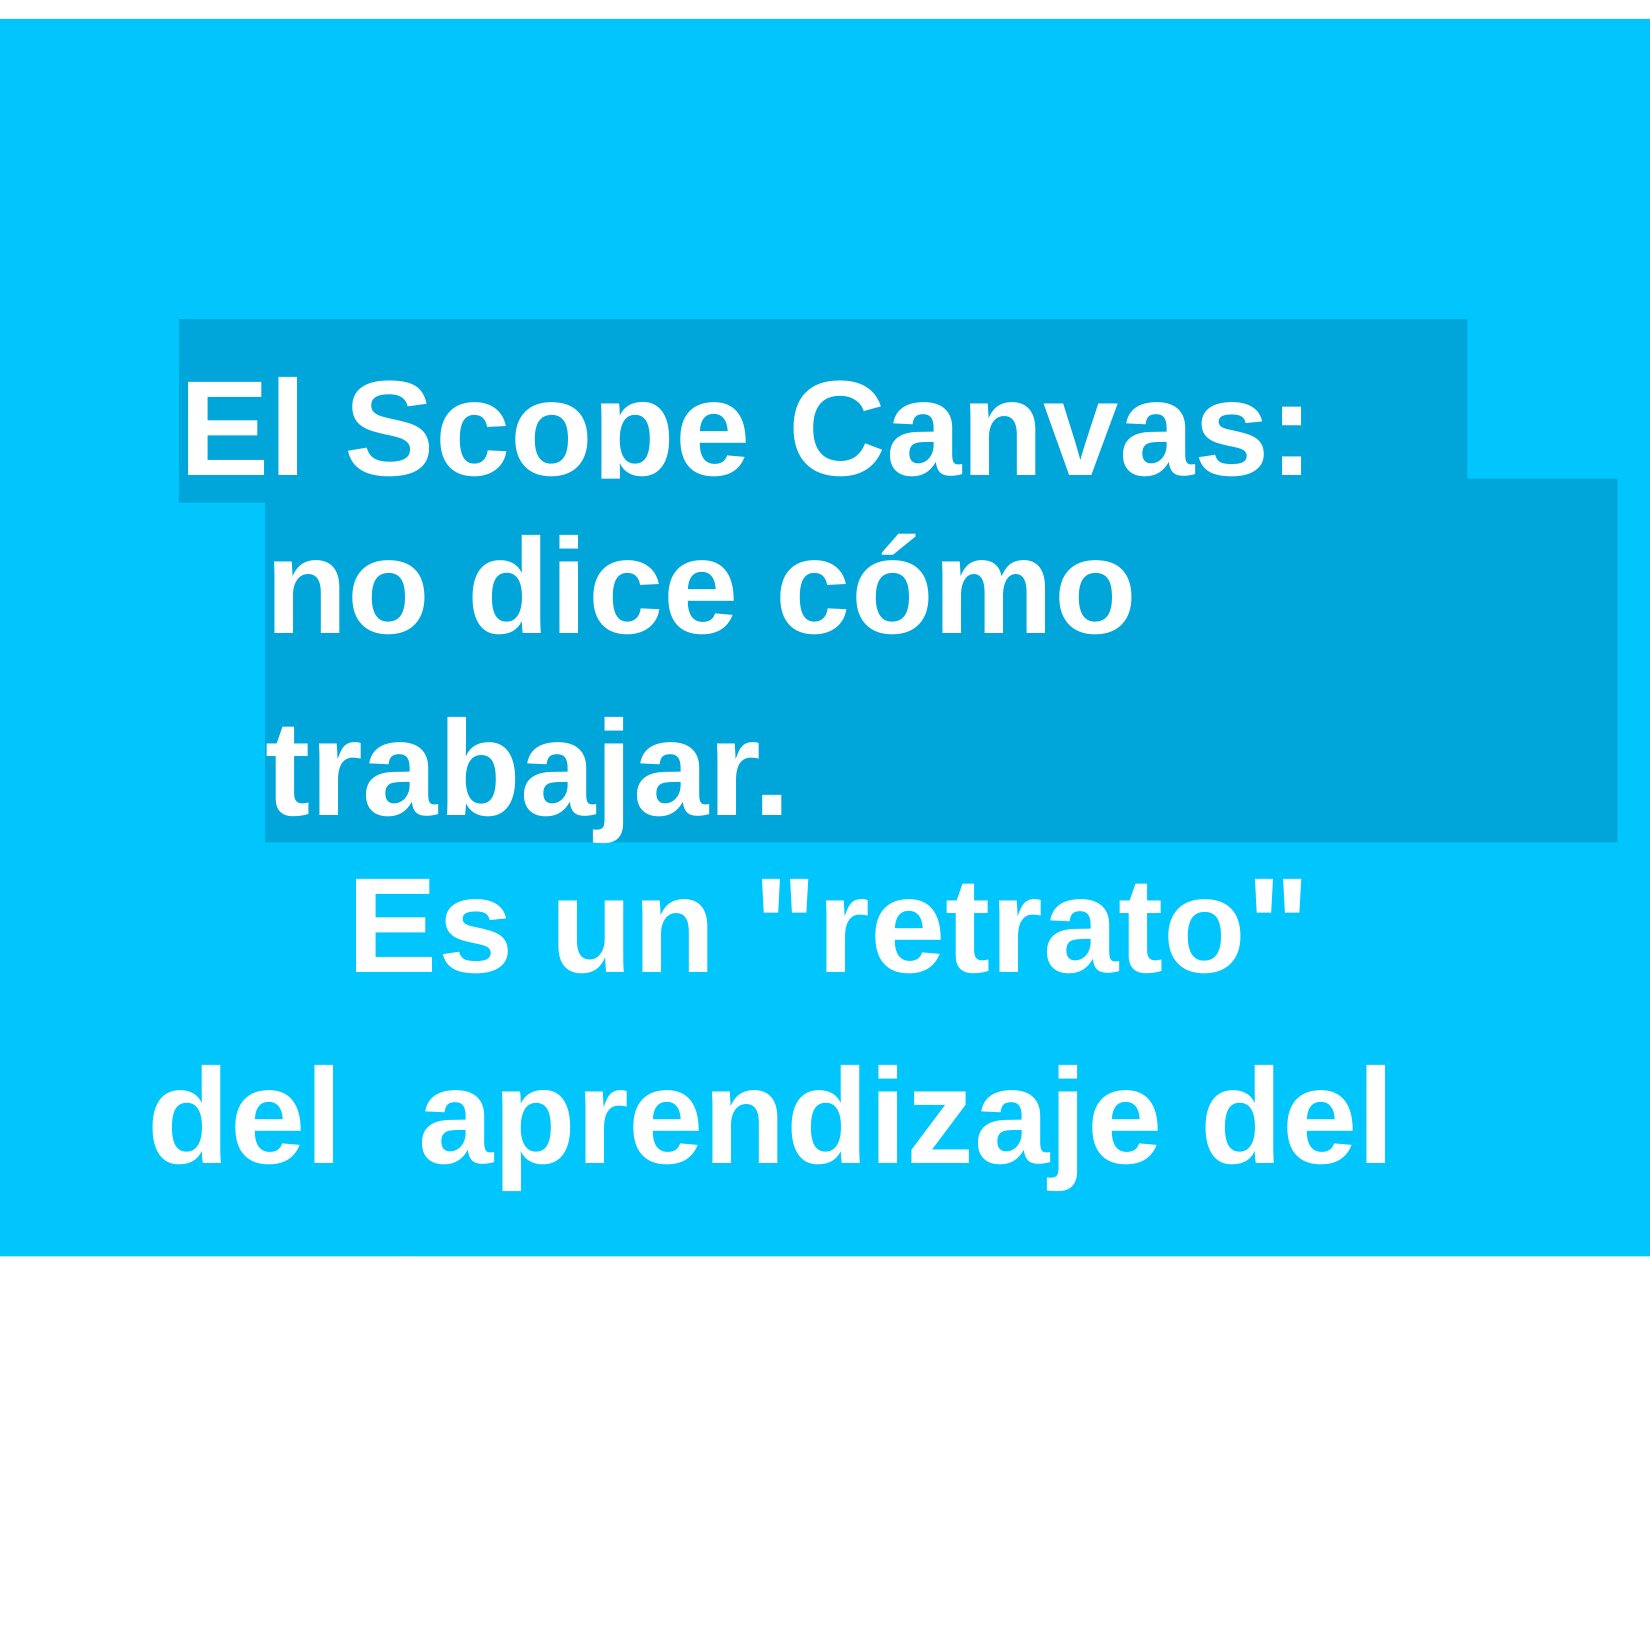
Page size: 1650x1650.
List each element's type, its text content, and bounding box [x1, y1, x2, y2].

text_box [0, 18, 1650, 1257]
text_box El Scope Canvas: [178, 319, 1468, 503]
text_box Es un "retrato" del aprendizaje del equipo. [145, 627, 1472, 1383]
text_box no dice cómo trabajar. [265, 478, 1618, 843]
